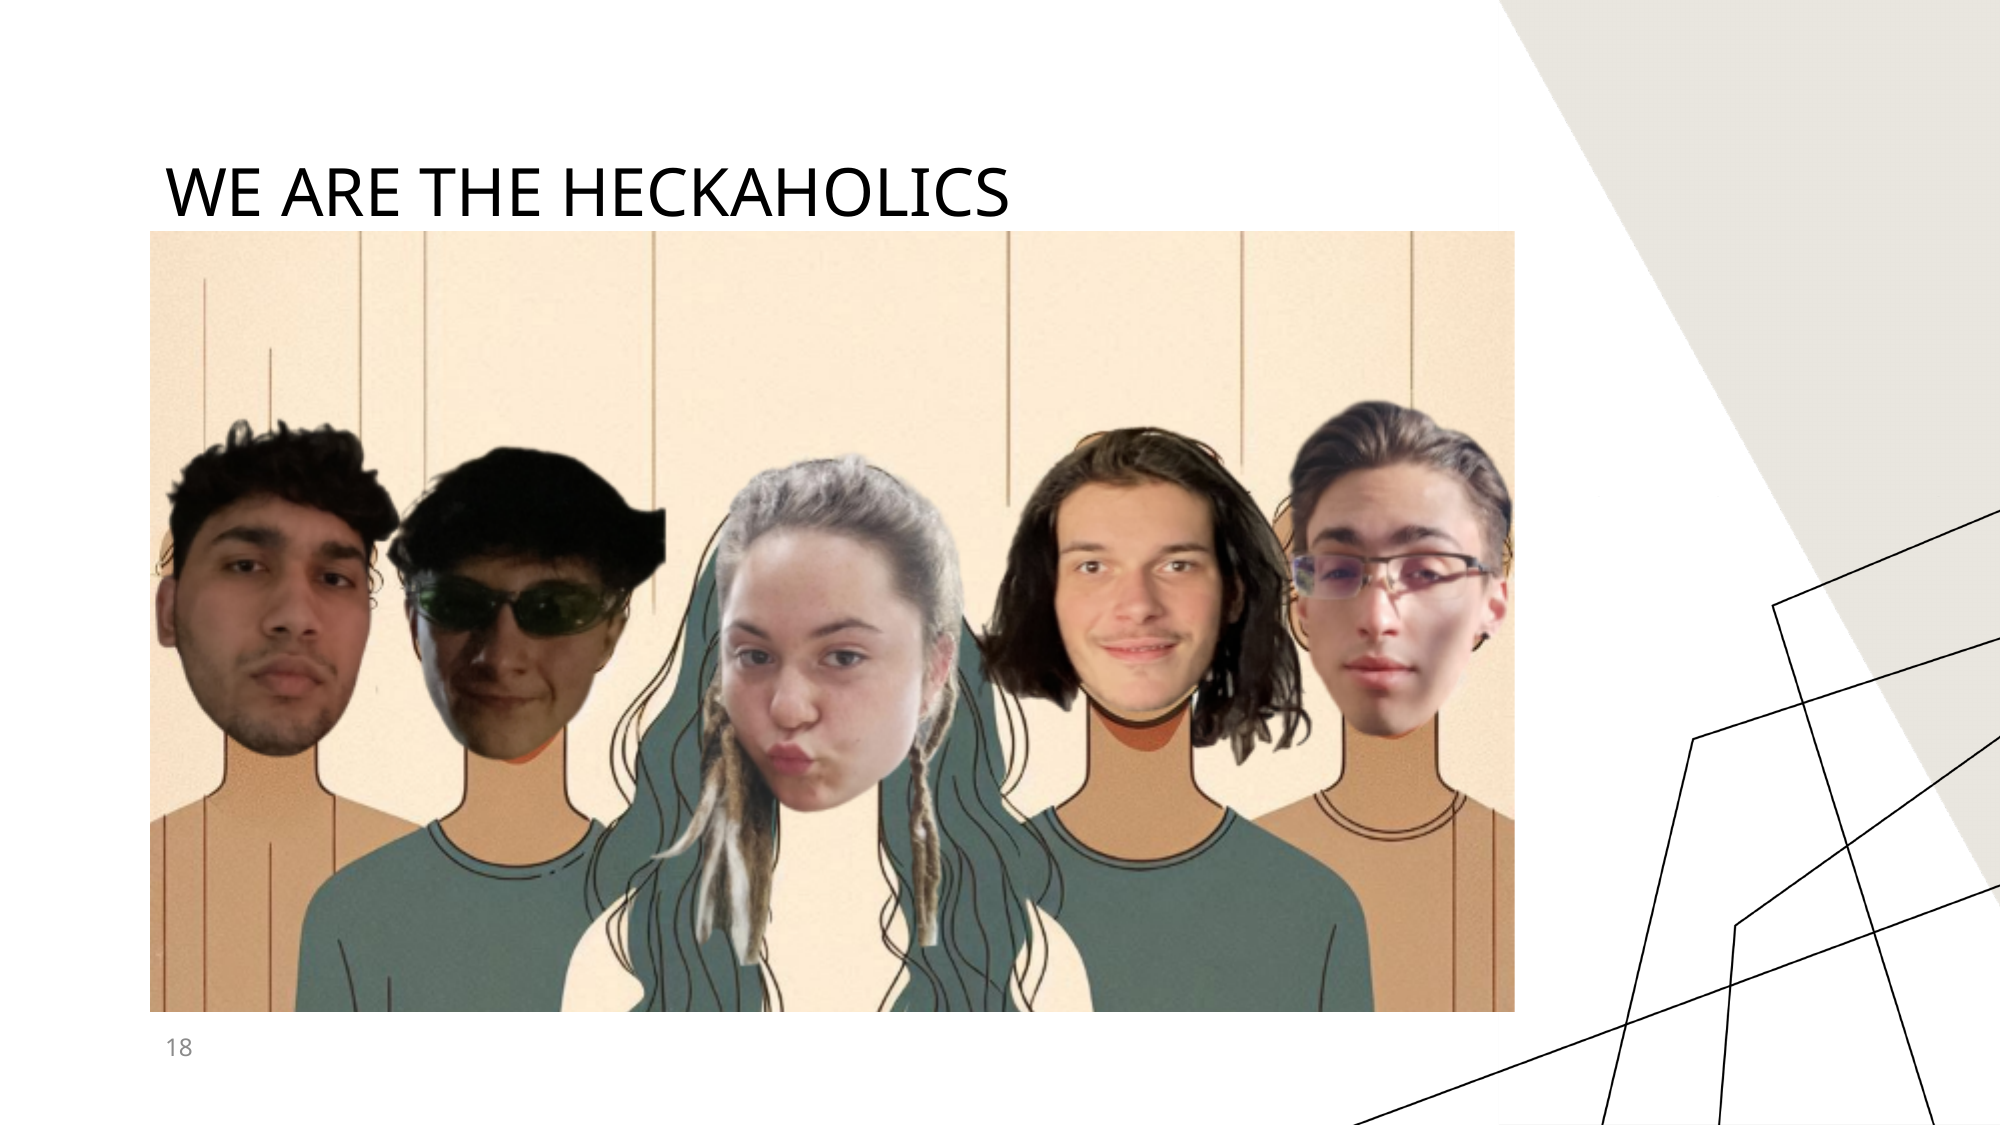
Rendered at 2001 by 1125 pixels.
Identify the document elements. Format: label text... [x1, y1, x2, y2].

title WE ARE THE HECKAHOLICS [150, 59, 1344, 231]
slide_number 18 [150, 1024, 254, 1074]
picture [1281, 0, 2000, 1125]
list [149, 231, 1515, 1012]
